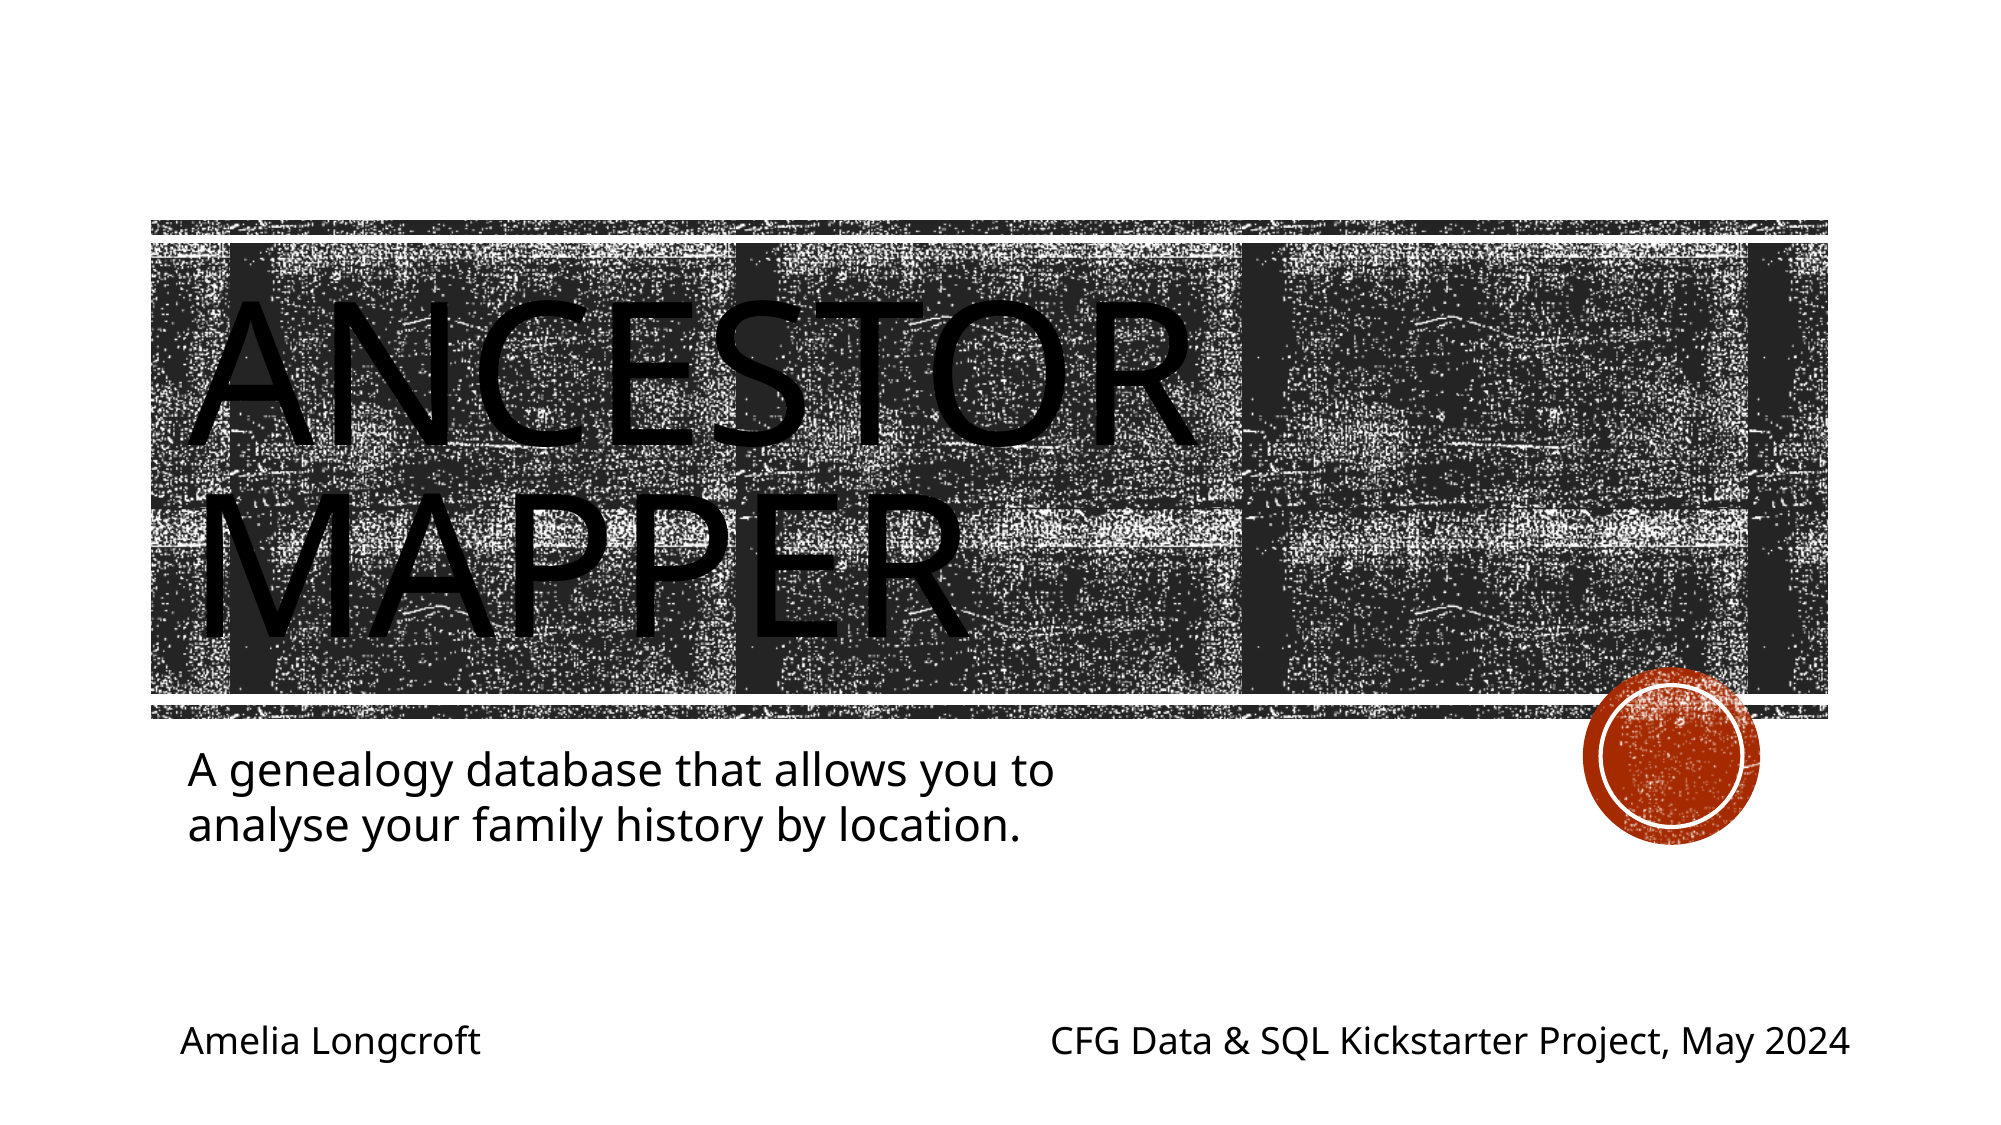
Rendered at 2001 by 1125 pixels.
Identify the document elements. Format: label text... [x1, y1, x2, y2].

text_box Amelia Longcroft [165, 1009, 497, 1069]
subtitle A genealogy database that allows you to analyse your family history by location. [172, 732, 1092, 909]
text_box CFG Data & SQL Kickstarter Project, May 2024 [1035, 1009, 1866, 1069]
title Ancestor Mapper [172, 234, 1808, 733]
